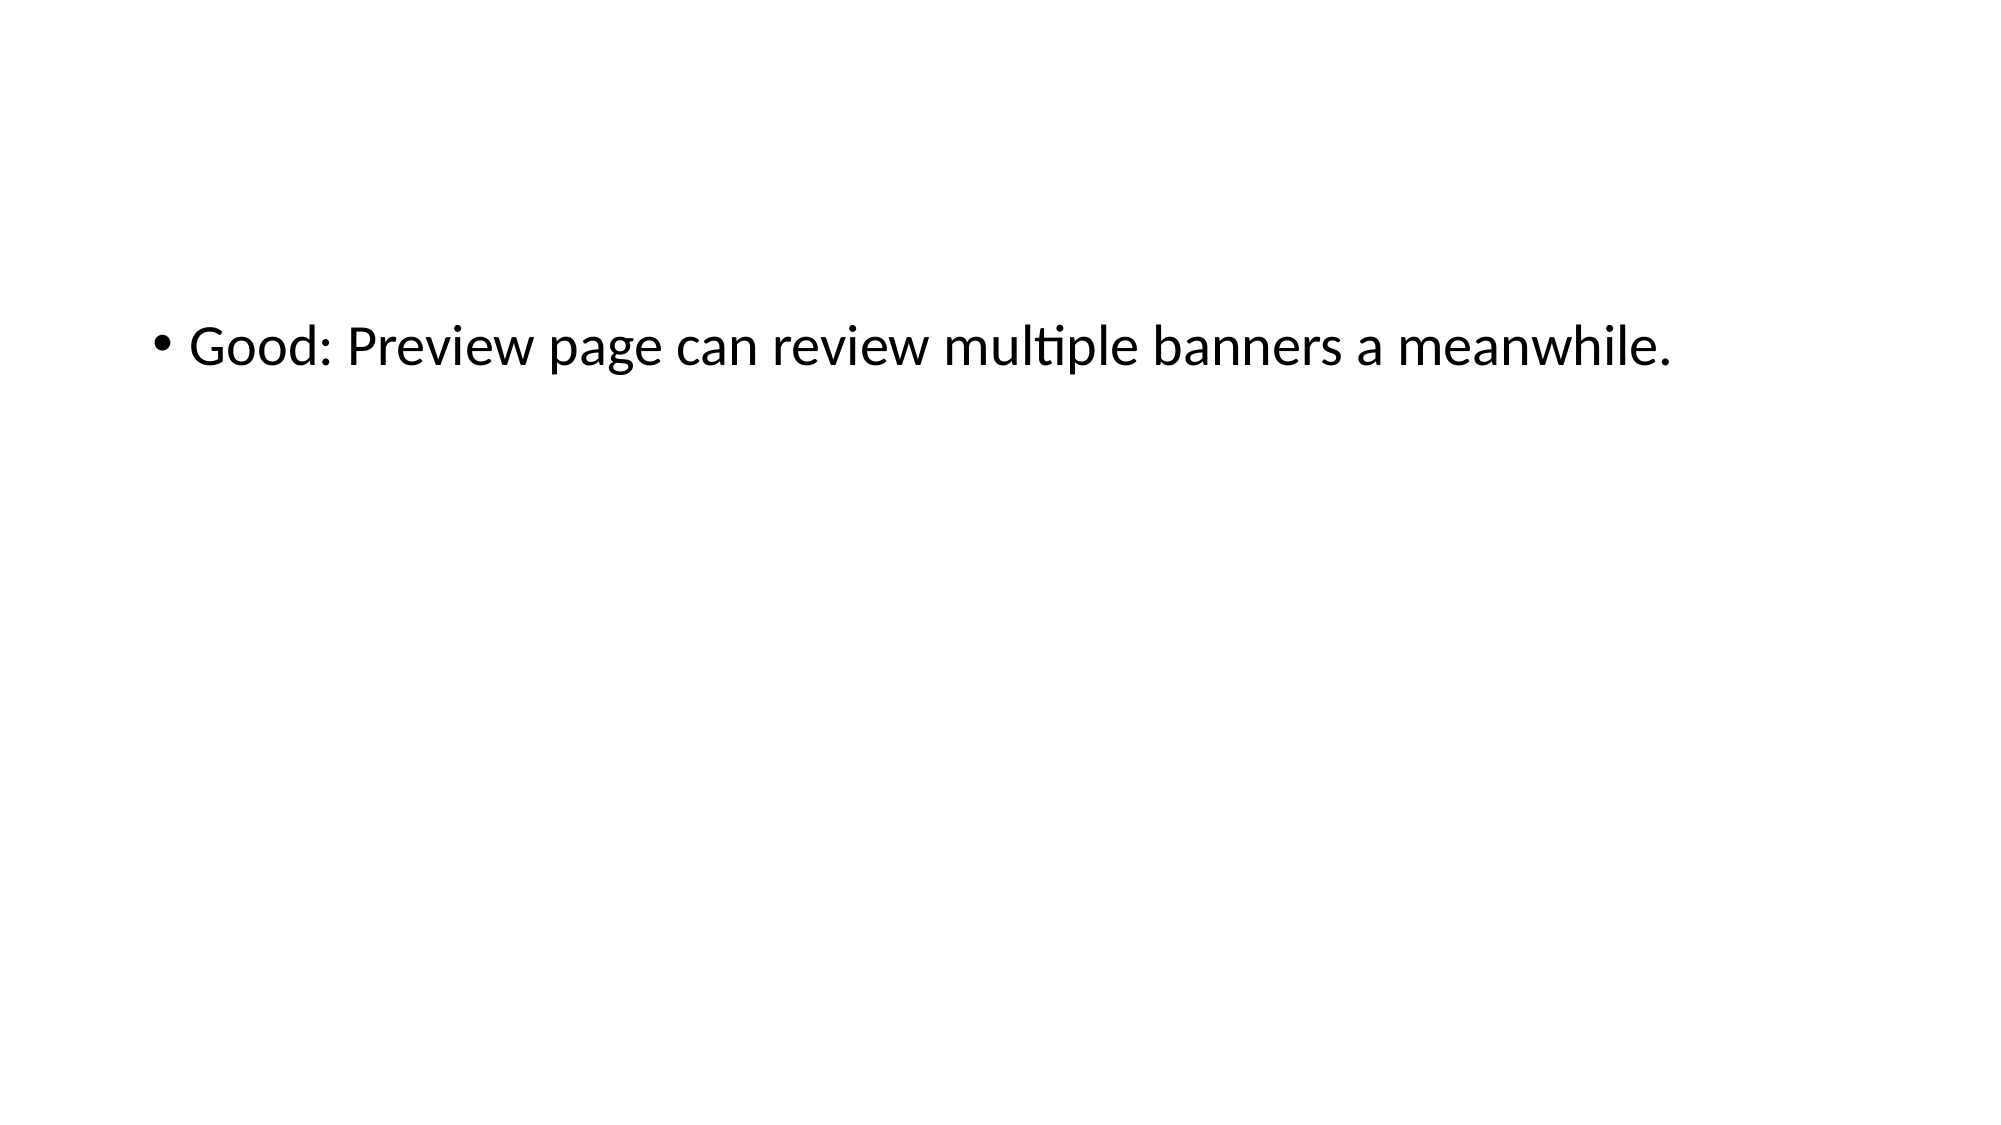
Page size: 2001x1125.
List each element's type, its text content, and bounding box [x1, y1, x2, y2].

list Good: Preview page can review multiple banners a meanwhile. [137, 299, 1863, 1014]
